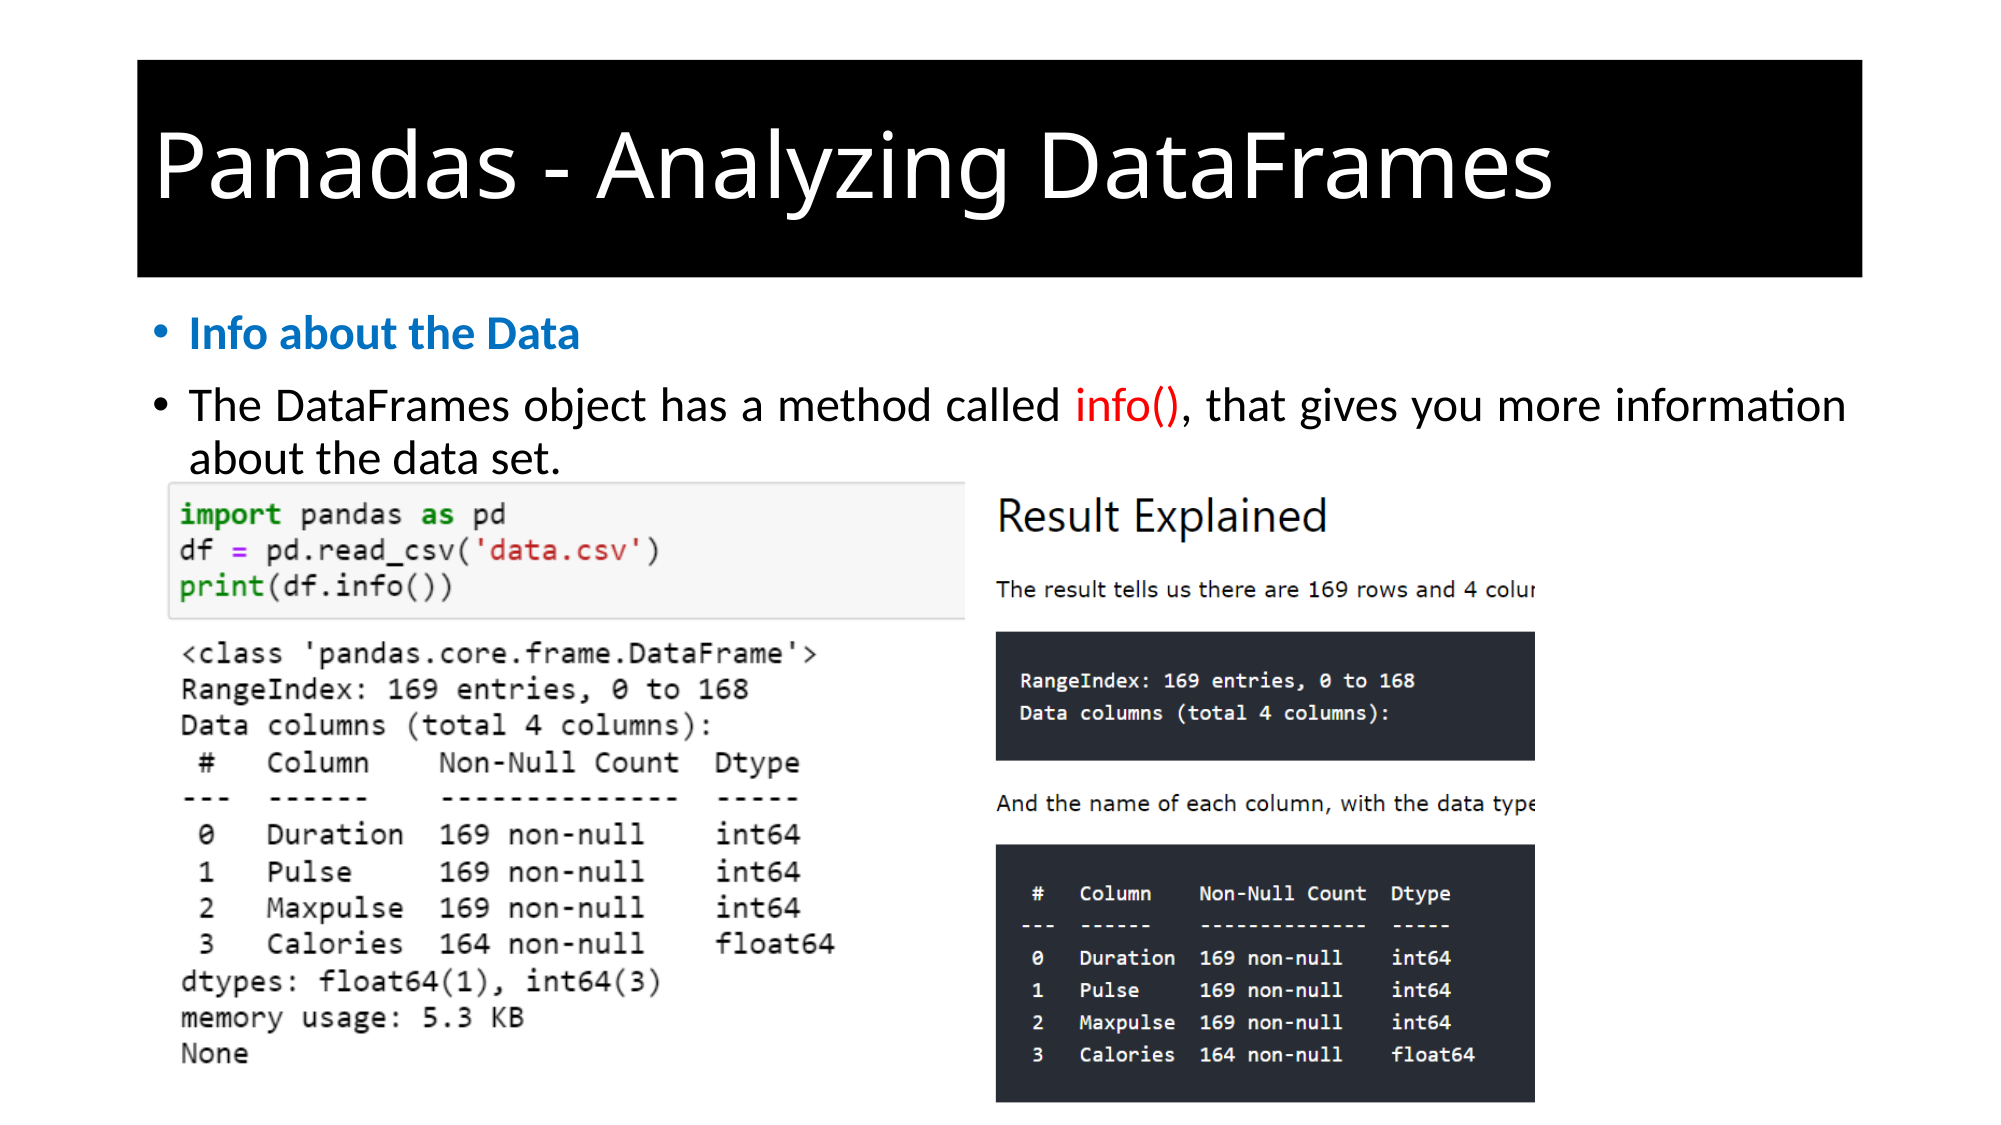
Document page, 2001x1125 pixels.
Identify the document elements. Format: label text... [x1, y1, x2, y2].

list Info about the Data The DataFrames object has a method called info(), that gives you more information about the data set. [137, 299, 1863, 493]
picture [156, 479, 965, 1091]
picture [983, 478, 1535, 1125]
title Panadas - Analyzing DataFrames [137, 59, 1863, 278]
